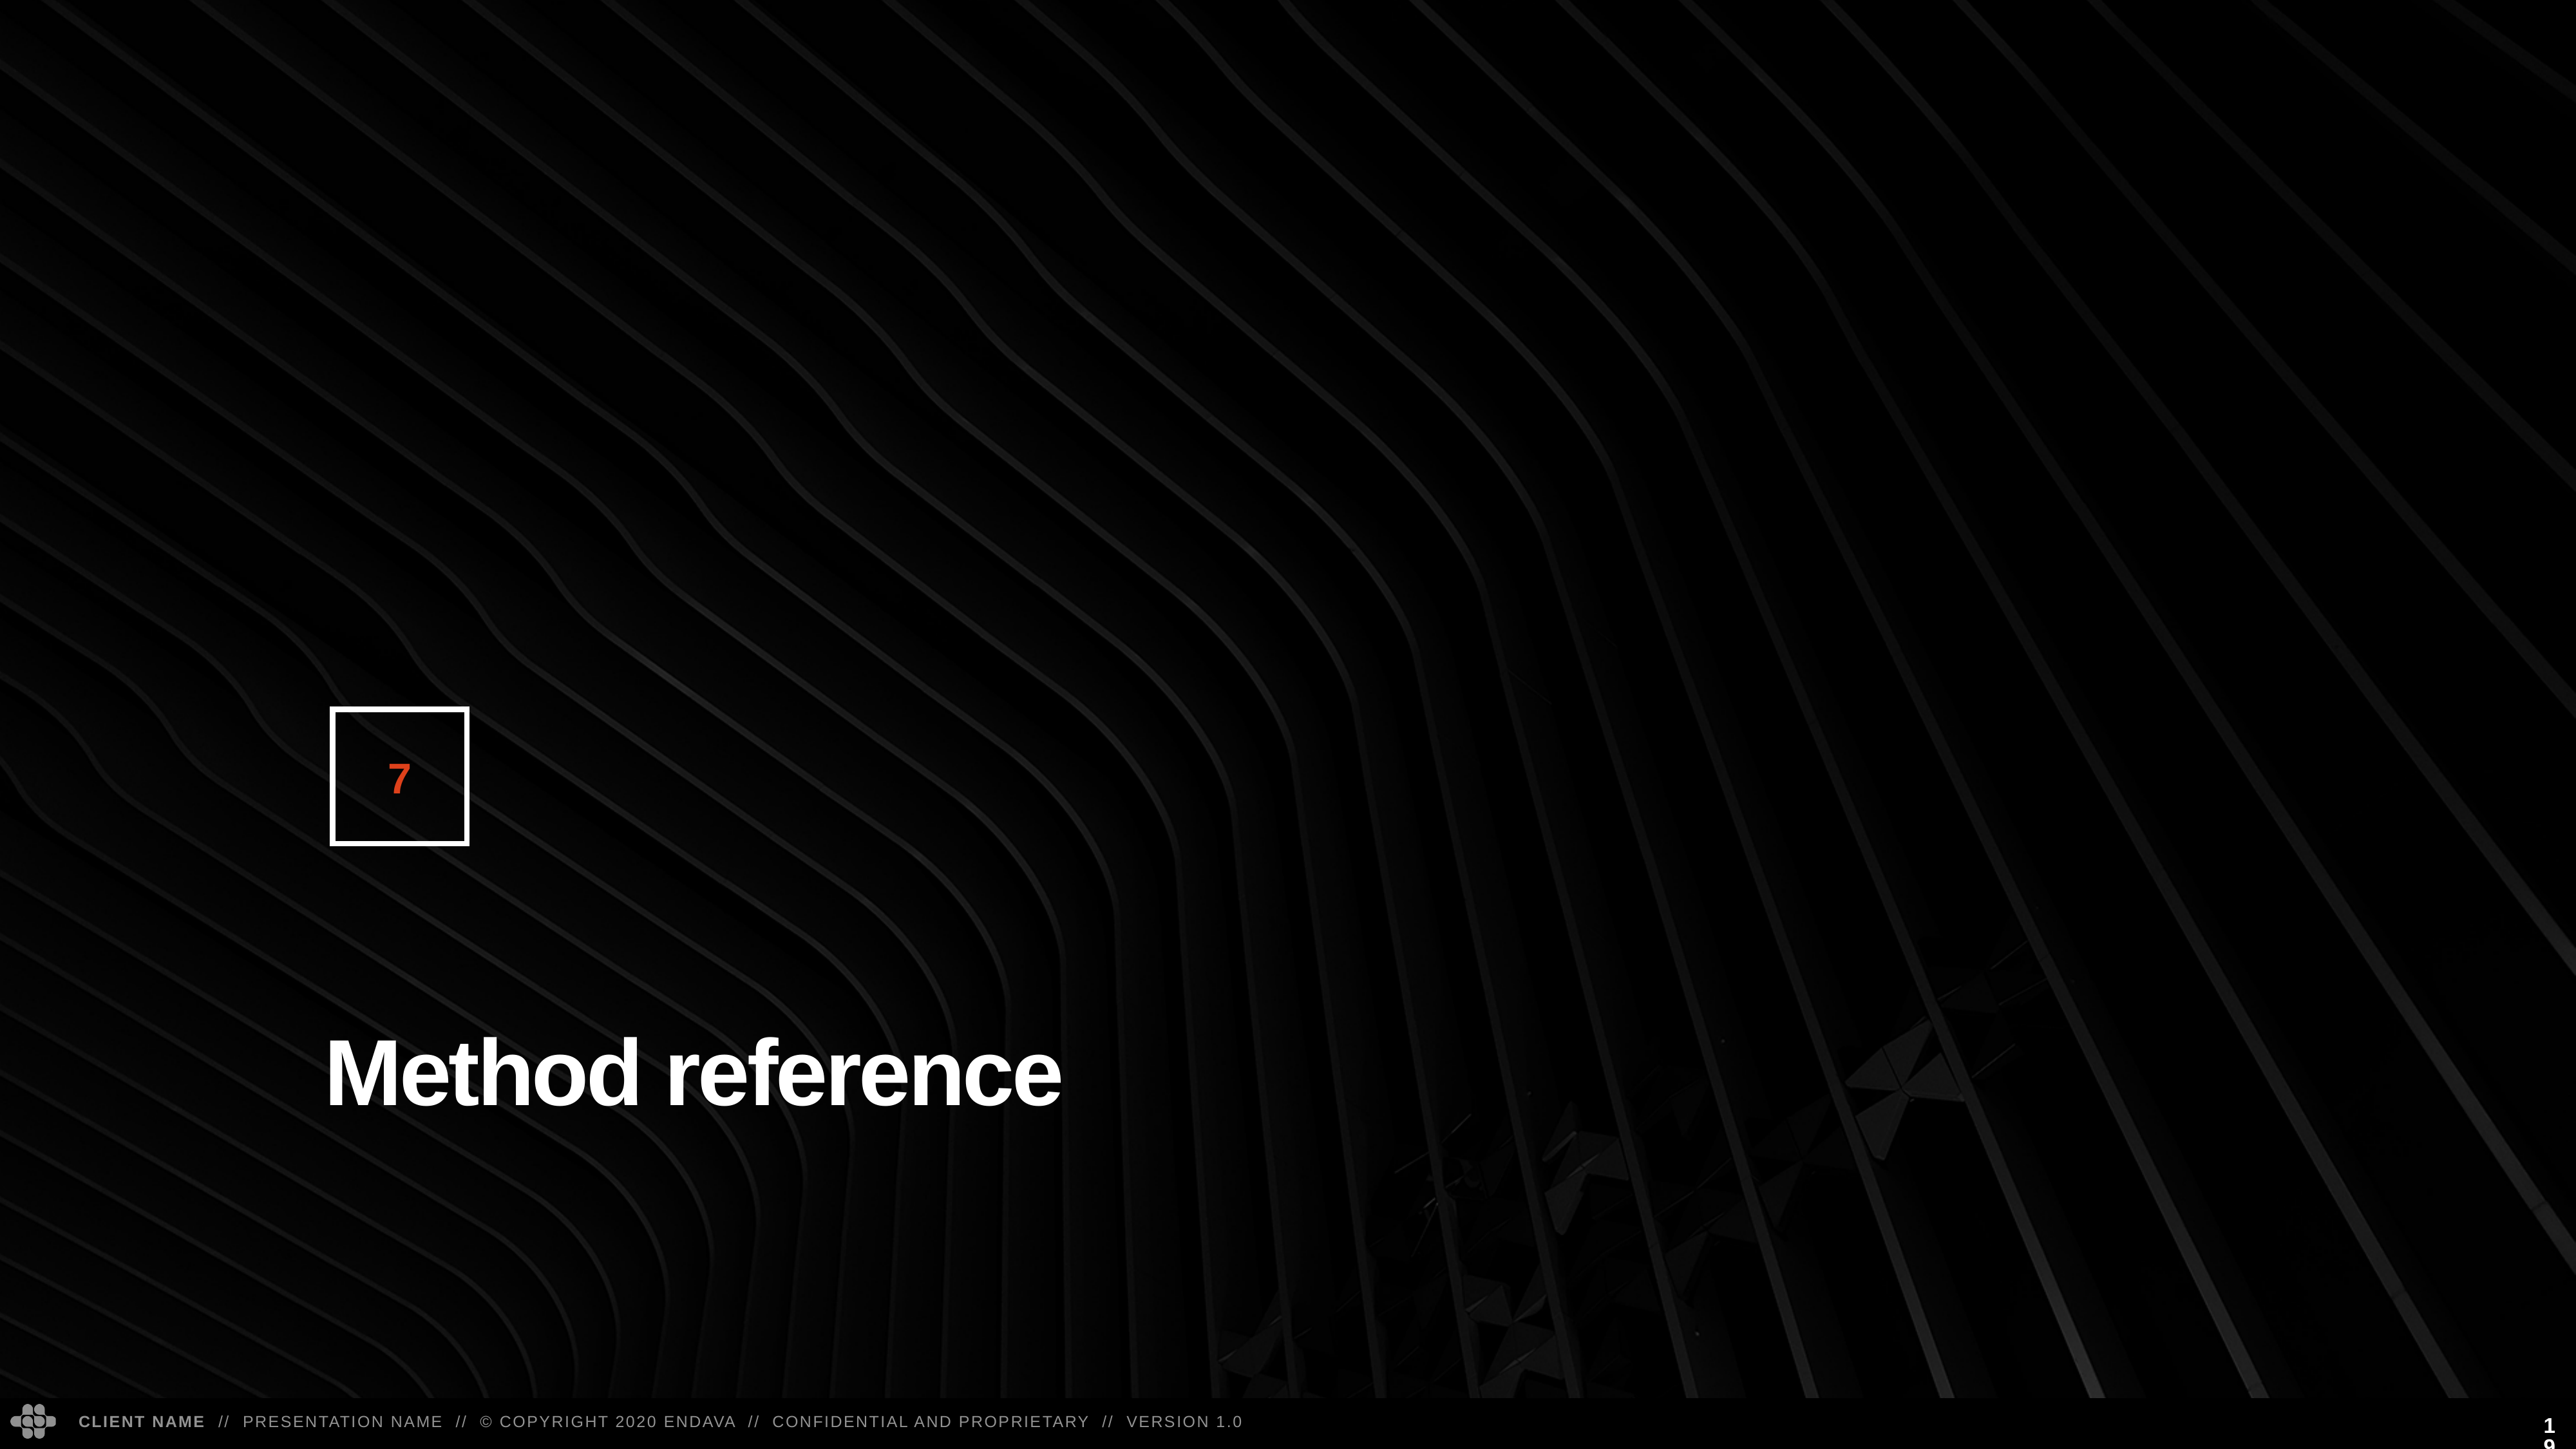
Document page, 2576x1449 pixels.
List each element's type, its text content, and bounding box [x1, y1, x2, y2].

picture [0, 0, 2576, 1398]
slide_number 19 [2535, 1403, 2565, 1445]
